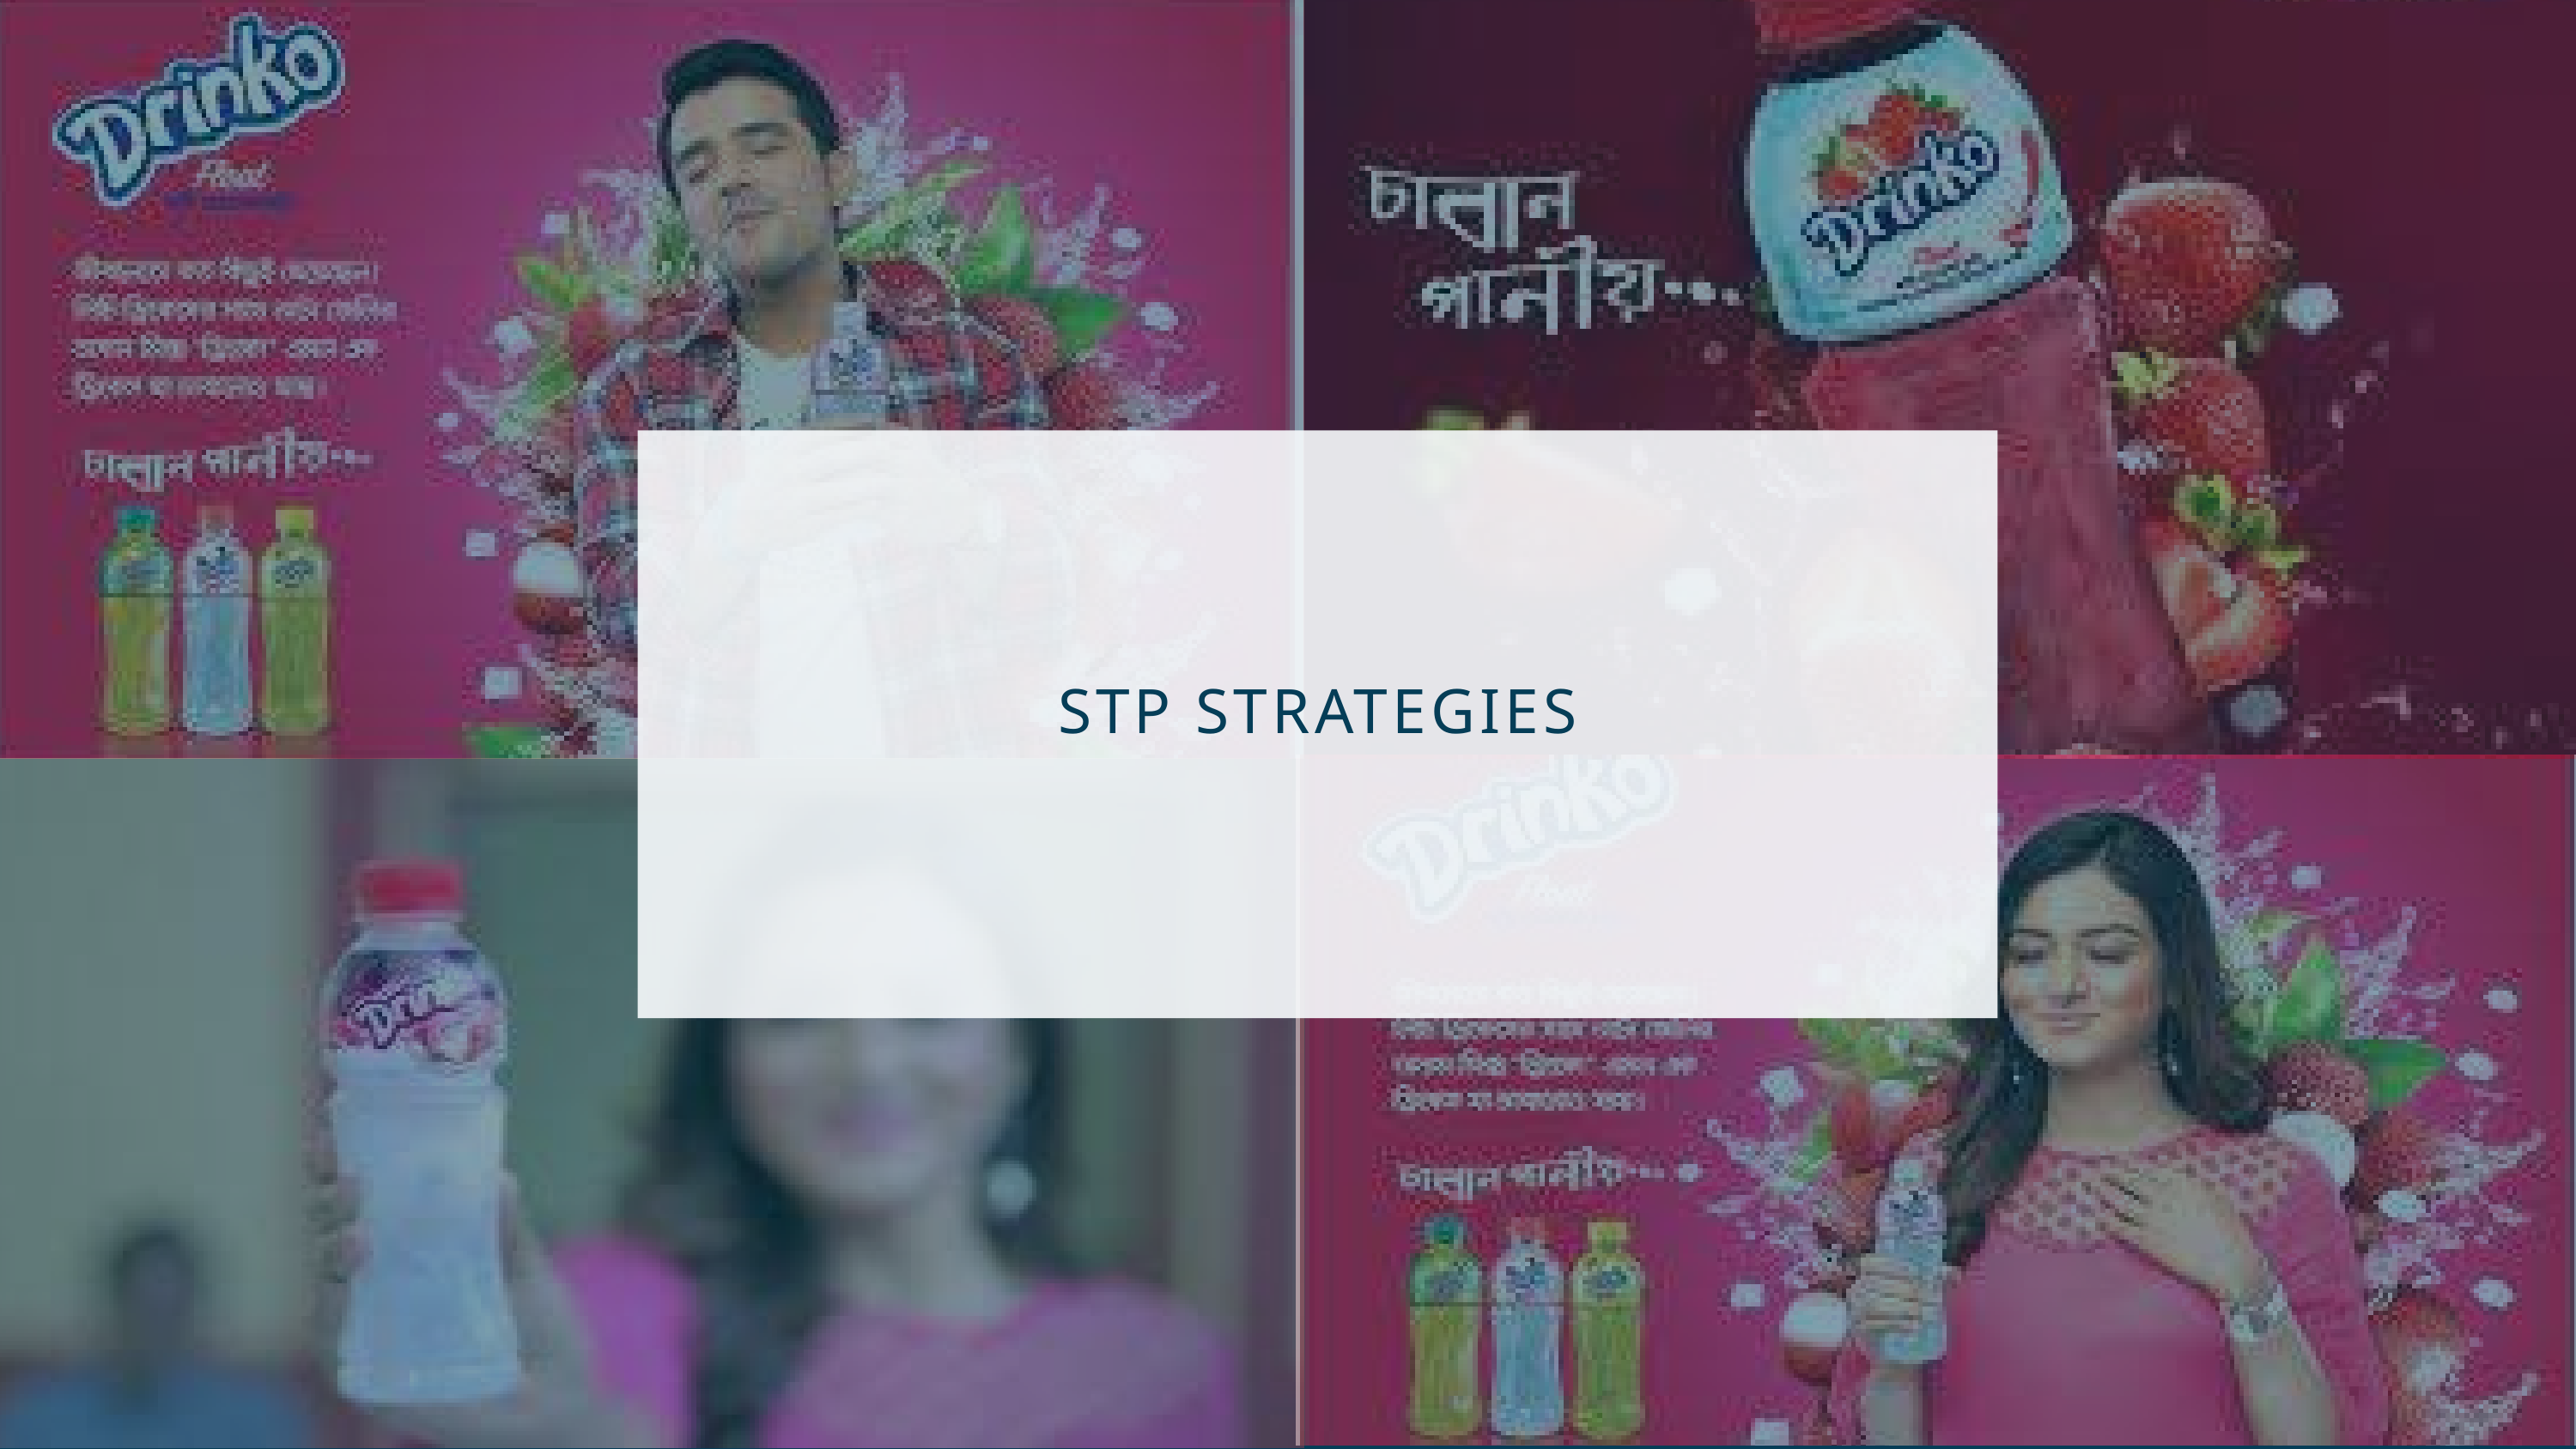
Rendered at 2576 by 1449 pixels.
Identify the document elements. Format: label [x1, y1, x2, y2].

text_box [637, 430, 1998, 1019]
text_box [0, 0, 2576, 1449]
